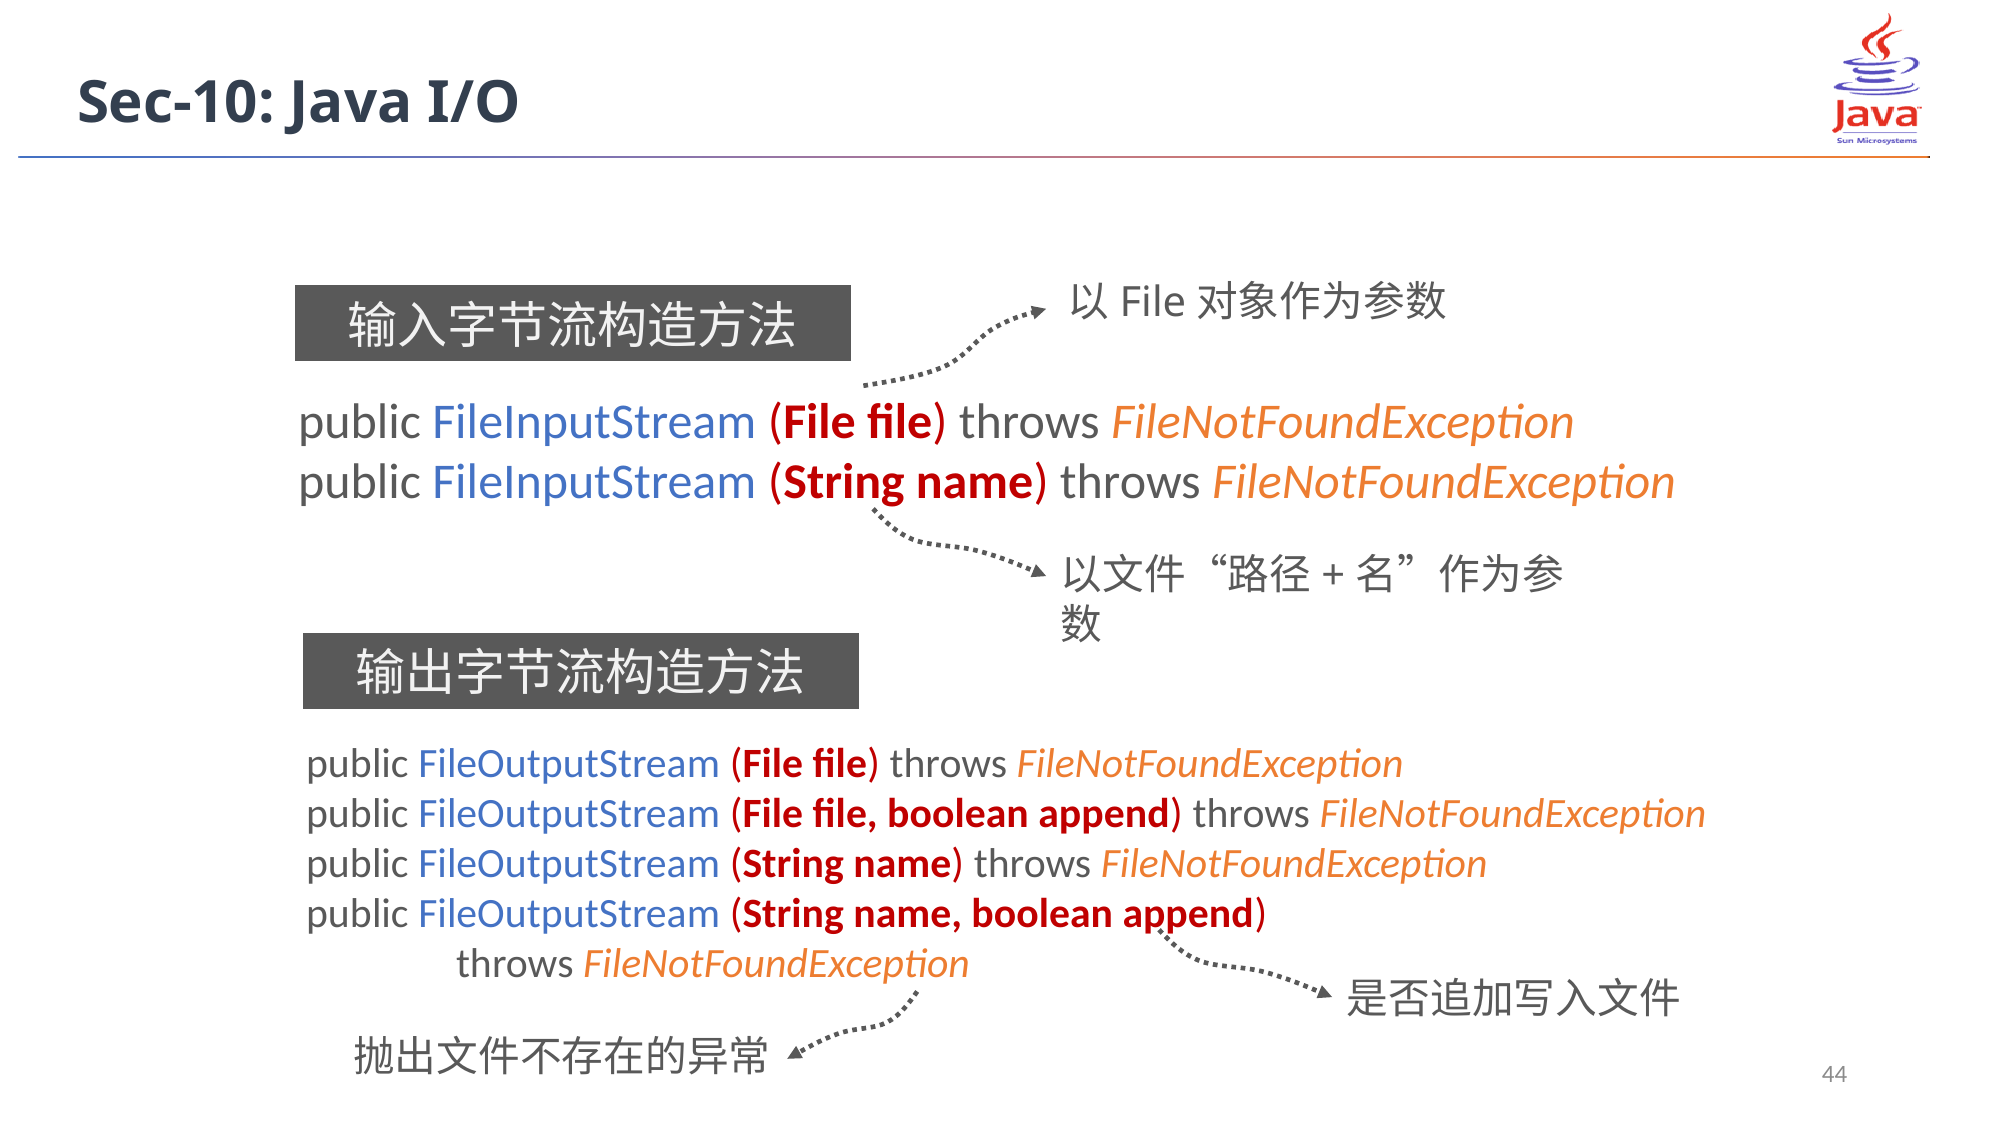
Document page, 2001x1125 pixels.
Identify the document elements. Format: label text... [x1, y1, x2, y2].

picture [1825, 9, 1930, 149]
text_box public FileOutputStream (File file) throws FileNotFoundException public FileOutputStream (File file, boolean append) throws FileNotFoundException public FileOutputStream (String name) throws FileNotFoundException public FileOutputStream (String name, boolean append) throws FileNotFoundException [291, 728, 1816, 994]
text_box [787, 991, 918, 1059]
text_box [872, 508, 1047, 578]
text_box 抛出文件不存在的异常 [338, 1022, 851, 1087]
text_box 输出字节流构造方法 [303, 633, 859, 709]
text_box Sec-10: Java I/O [75, 62, 1047, 135]
text_box 以文件“路径+名”作为参数 [1046, 540, 1615, 656]
text_box 输入字节流构造方法 [295, 285, 851, 361]
text_box [1158, 929, 1333, 999]
slide_number 44 [1412, 1042, 1863, 1103]
text_box 是否追加写入文件 [1332, 964, 1711, 1030]
text_box public FileInputStream (File file) throws FileNotFoundException public FileInputStream (String name) throws FileNotFoundException [283, 381, 1808, 516]
text_box 以File对象作为参数 [1053, 267, 1508, 332]
text_box [863, 306, 1047, 387]
